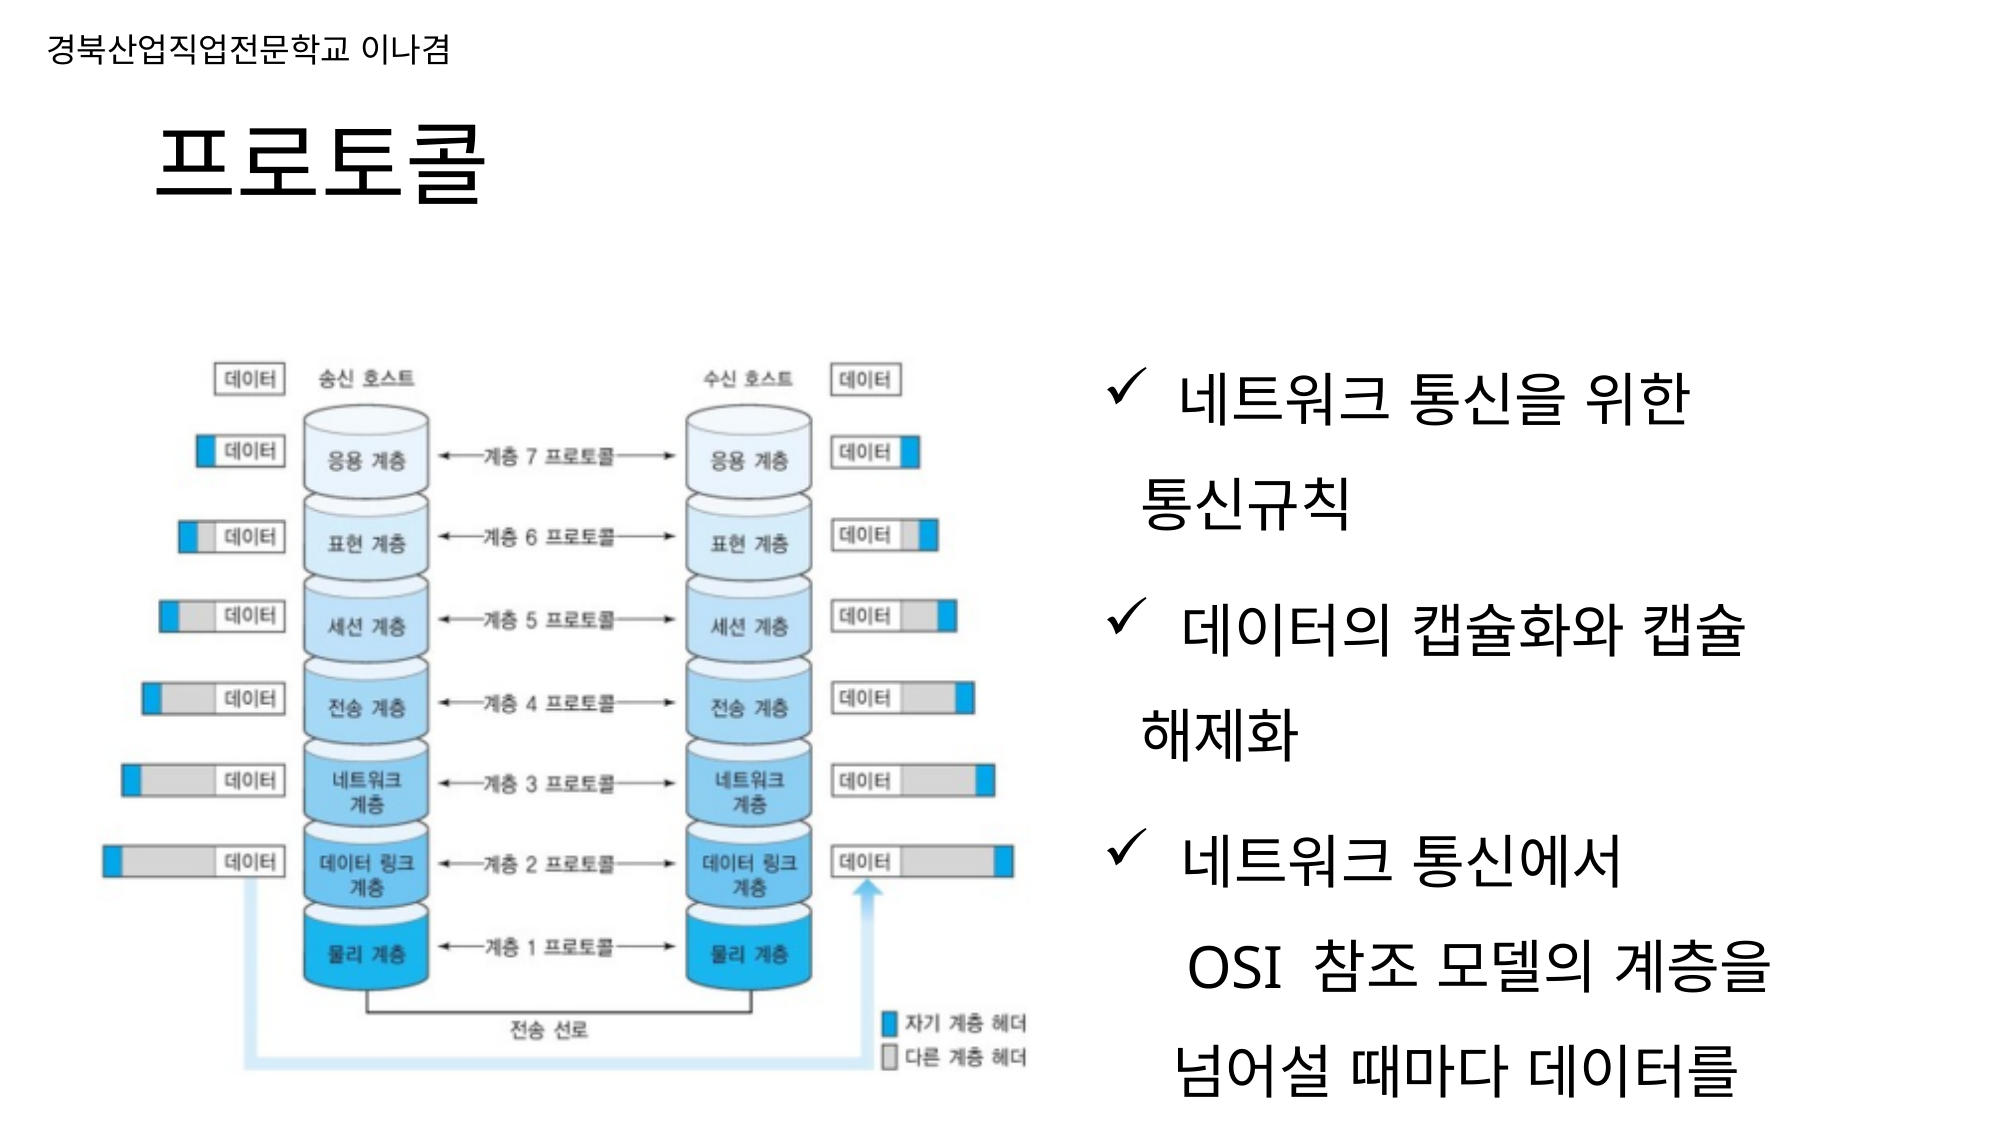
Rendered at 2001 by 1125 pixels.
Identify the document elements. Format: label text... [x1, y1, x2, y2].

title 프로토콜 [137, 59, 1863, 278]
text_box 네트워크 통신을 위한 통신규칙 데이터의 캡슐화와 캡슐 해제화 네트워크 통신에서 OSI 참조 모델의 계층을 넘어설 때마다 데이터를 캡슐에 넣거나 꺼낸다. [1087, 321, 1933, 1125]
picture [77, 321, 1046, 1093]
